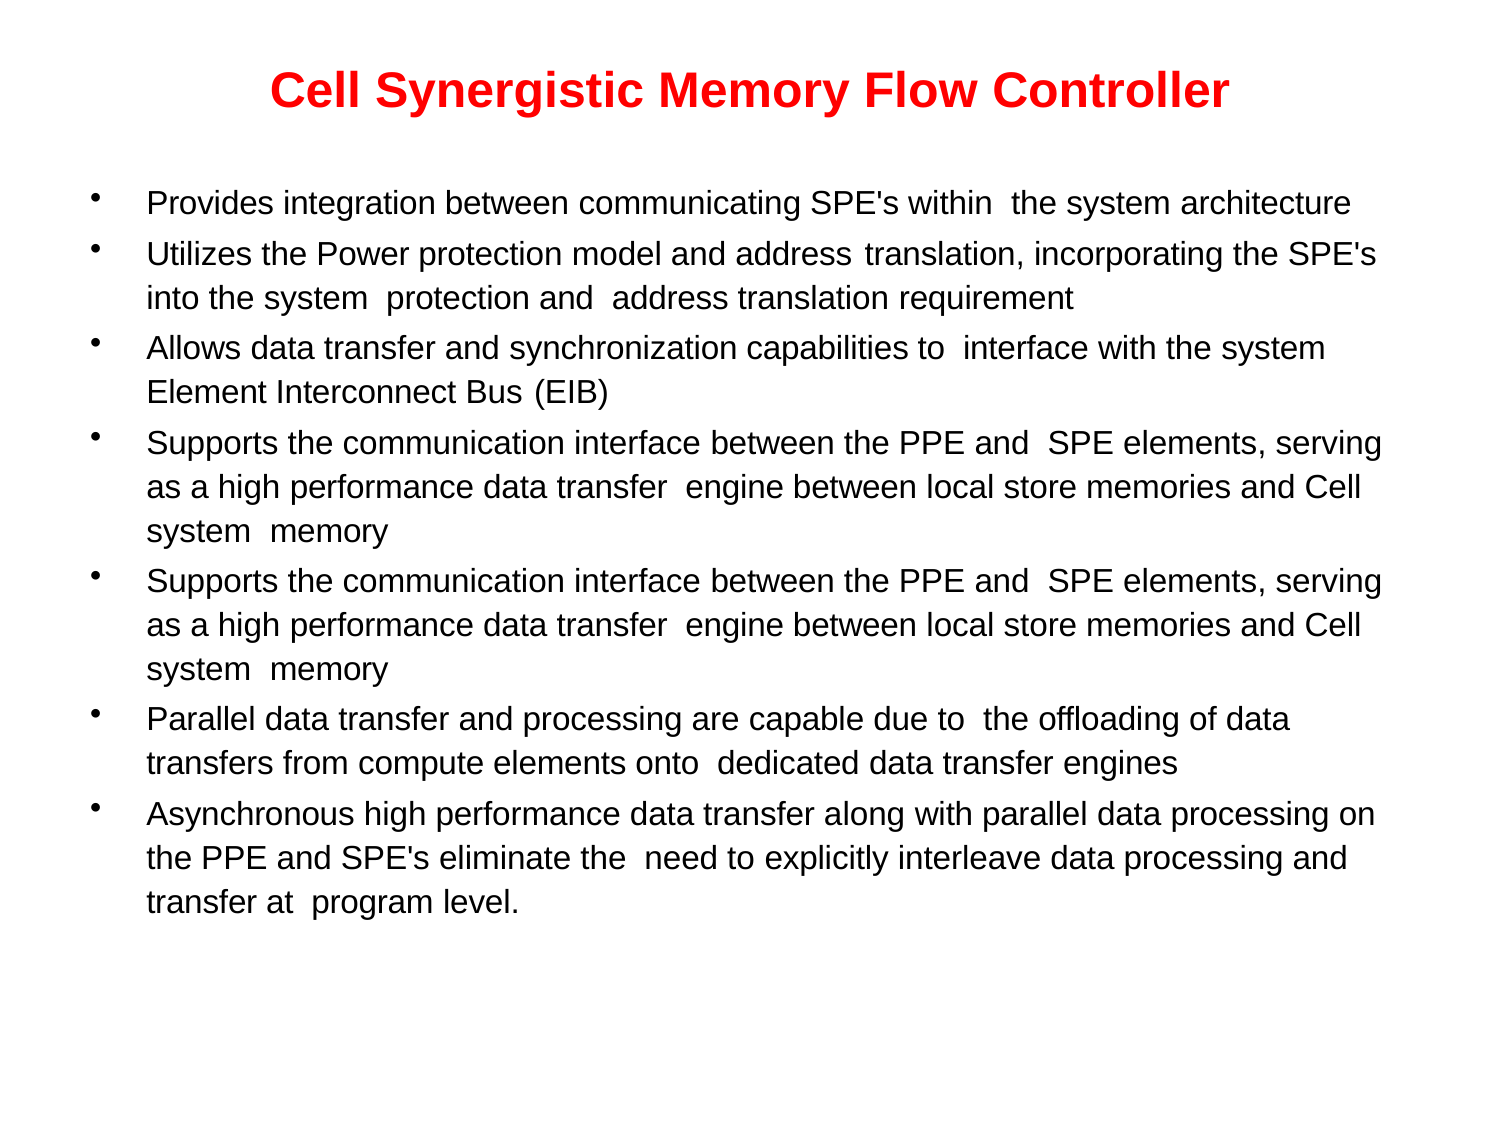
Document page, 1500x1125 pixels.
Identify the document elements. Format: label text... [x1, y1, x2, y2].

title Cell Synergistic Memory Flow Controller [74, 12, 1426, 163]
list Provides integration between communicating SPE's within the system architecture Utilizes the Power protection model and address translation, incorporating the SPE's into the system protection and address translation requirement Allows data transfer and synchronization capabilities to interface with the system Element Interconnect Bus (EIB) Supports the communication interface between the PPE and SPE elements, serving as a high performance data transfer engine between local store memories and Cell system memory Supports the communication interface between the PPE and SPE elements, serving as a high performance data transfer engine between local store memories and Cell system memory Parallel data transfer and processing are capable due to the offloading of data transfers from compute elements onto dedicated data transfer engines Asynchronous high performance data transfer along with parallel data processing on the PPE and SPE's eliminate the need to explicitly interleave data processing and transfer at program level. [74, 169, 1426, 976]
